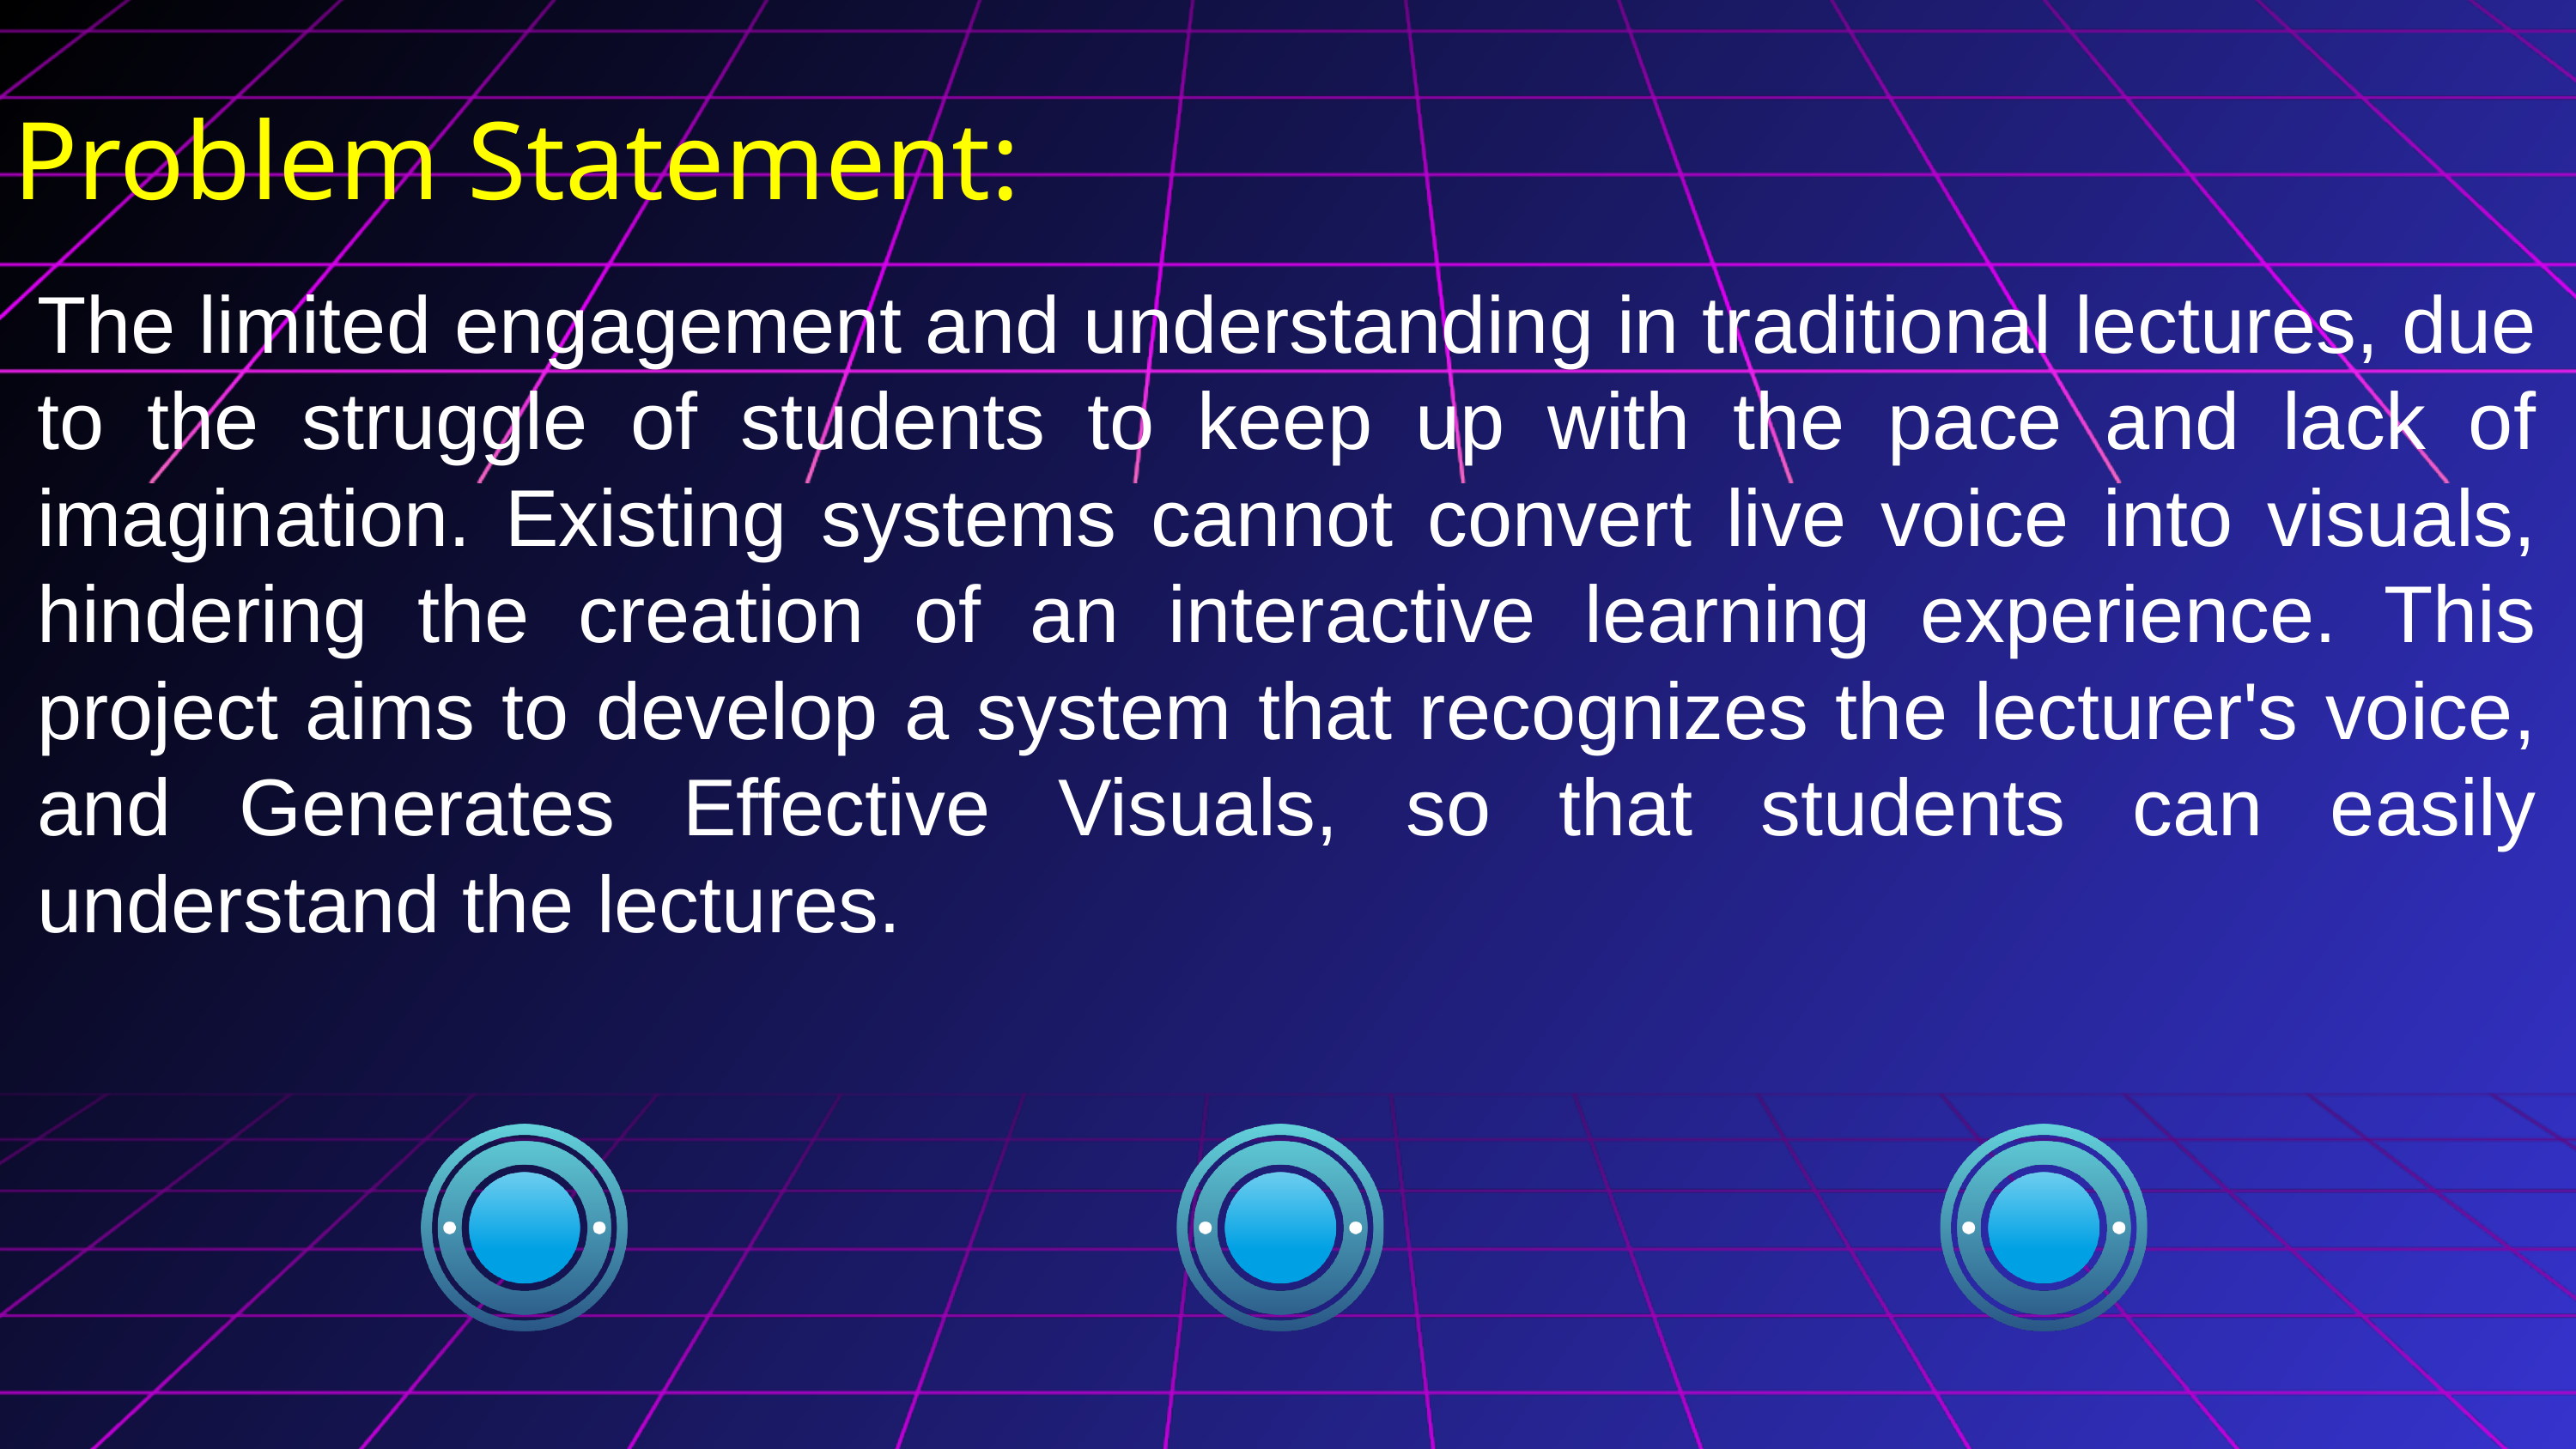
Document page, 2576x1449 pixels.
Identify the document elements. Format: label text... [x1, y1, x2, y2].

text_box [0, 1092, 2576, 1449]
text_box The limited engagement and understanding in traditional lectures, due to the struggle of students to keep up with the pace and lack of imagination. Existing systems cannot convert live voice into visuals, hindering the creation of an interactive learning experience. This project aims to develop a system that recognizes the lecturer's voice, and Generates Effective Visuals, so that students can easily understand the lectures. [24, 259, 2552, 1404]
text_box Problem Statement: [0, 79, 2527, 287]
text_box [0, 0, 2576, 483]
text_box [200, 171, 2259, 336]
